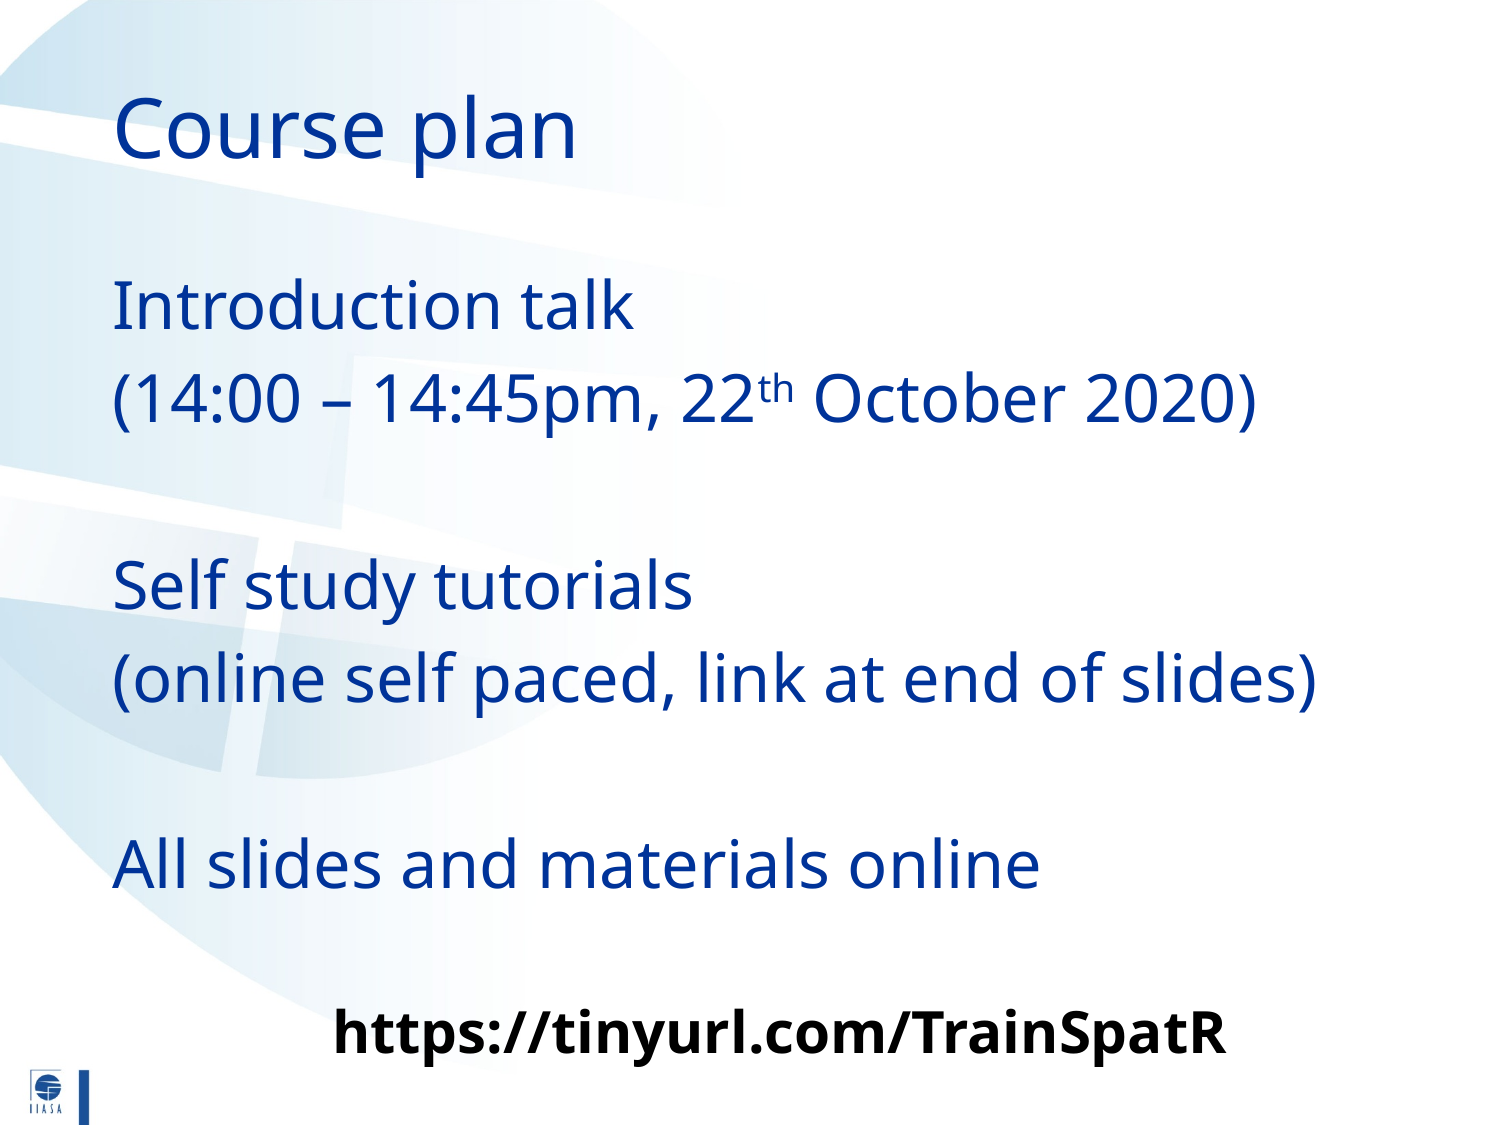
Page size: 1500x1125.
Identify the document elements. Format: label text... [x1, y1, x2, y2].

title Course plan [111, 74, 1425, 262]
list Introduction talk (14:00 – 14:45pm, 22th October 2020) Self study tutorials (online self paced, link at end of slides) All slides and materials online [111, 262, 1425, 1006]
text_box https://tinyurl.com/TrainSpatR [206, 987, 1353, 1073]
picture [0, 0, 1500, 1125]
